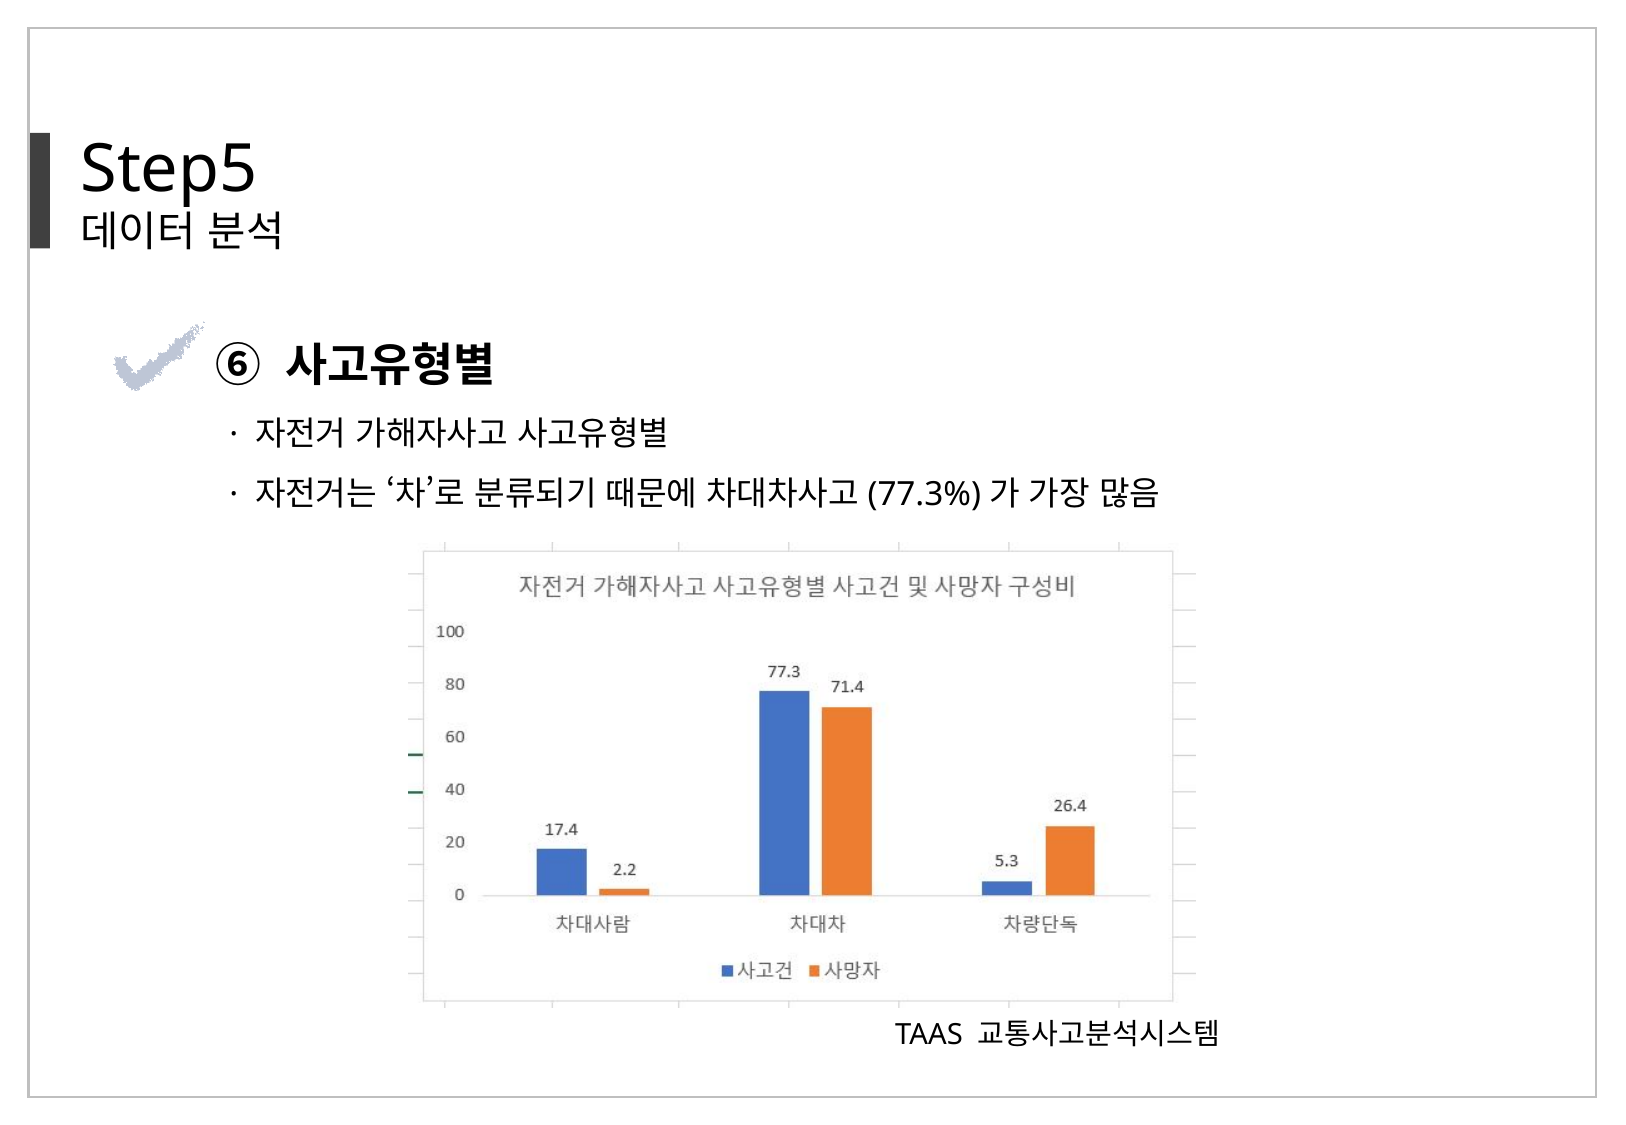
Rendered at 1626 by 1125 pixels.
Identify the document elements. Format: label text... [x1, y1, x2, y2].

text_box [27, 27, 1597, 1098]
text_box TAAS 교통사고분석시스템 [880, 1007, 1236, 1058]
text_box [94, 315, 1569, 516]
picture [408, 542, 1196, 1008]
